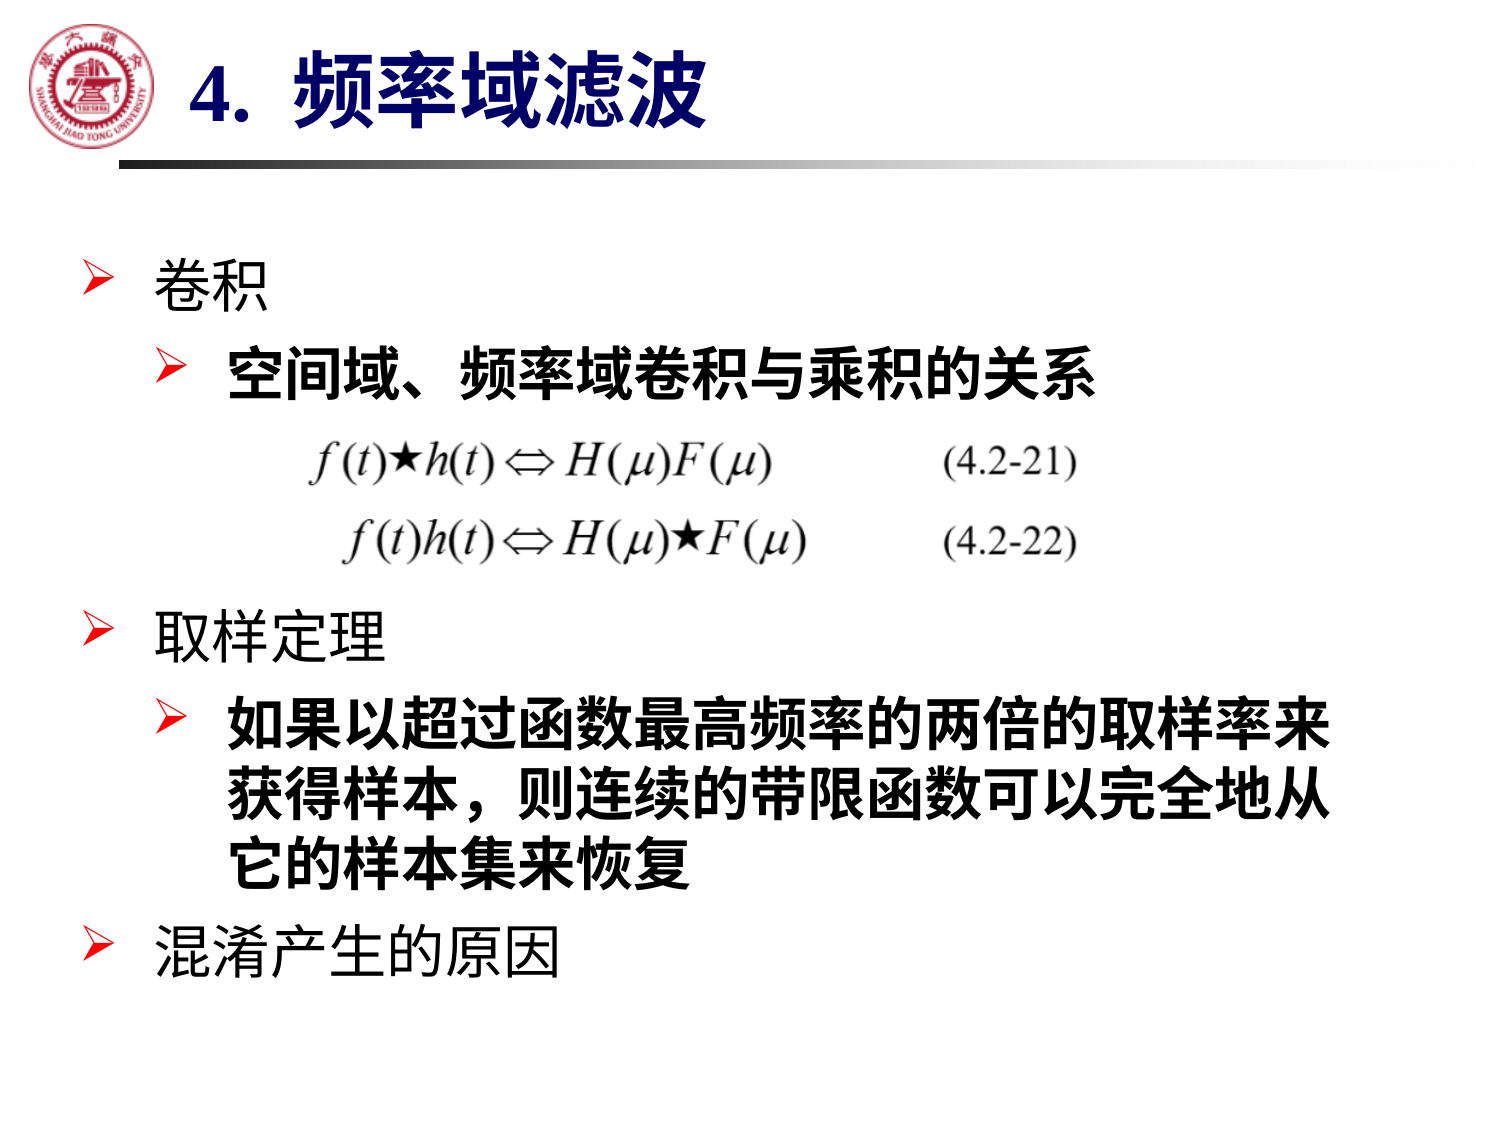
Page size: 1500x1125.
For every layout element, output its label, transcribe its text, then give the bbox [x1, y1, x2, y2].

picture [294, 432, 1085, 570]
text_box 卷积 空间域、频率域卷积与乘积的关系 取样定理 如果以超过函数最高频率的两倍的取样率来获得样本，则连续的带限函数可以完全地从它的样本集来恢复 混淆产生的原因 [76, 224, 1347, 985]
picture [29, 24, 154, 149]
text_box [119, 30, 1500, 169]
